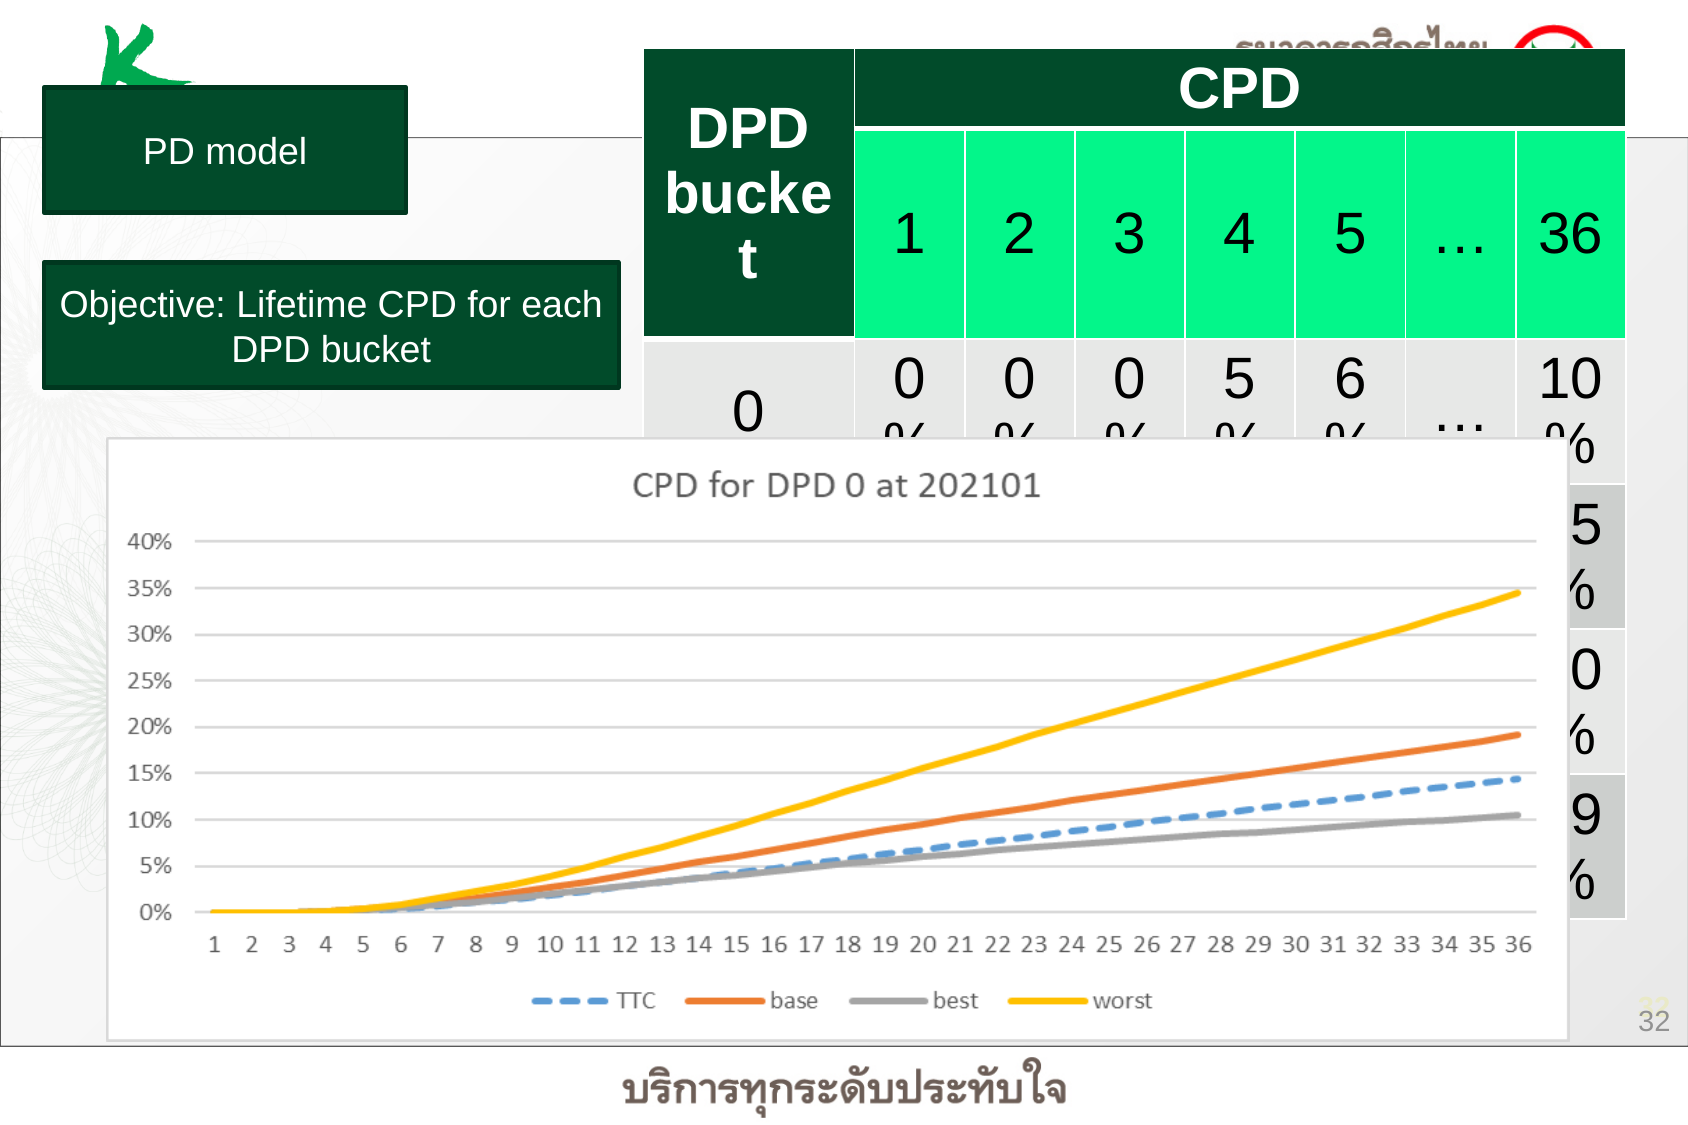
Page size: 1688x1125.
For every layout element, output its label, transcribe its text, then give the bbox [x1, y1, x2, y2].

table_cell 1 [855, 131, 964, 338]
table_cell 36 [1517, 131, 1625, 338]
picture [105, 437, 1570, 1042]
table_header CPD [855, 49, 1625, 126]
table_cell 6% [1296, 340, 1405, 435]
table_cell 25% [1575, 485, 1625, 628]
table_cell 0% [1076, 340, 1184, 435]
table_cell 5% [1186, 340, 1294, 435]
table_cell 10% [1517, 340, 1625, 483]
table_cell 70% [1575, 630, 1625, 773]
table_cell 0 [644, 342, 854, 435]
table_header DPD bucket [644, 49, 854, 336]
table_cell 2 [966, 131, 1074, 338]
table_cell 99% [1575, 775, 1625, 918]
picture [79, 23, 210, 85]
table_cell 0% [855, 340, 964, 435]
text_box PD model [42, 85, 408, 215]
table_cell 0% [966, 340, 1074, 435]
picture [1233, 23, 1601, 48]
table_cell … [1406, 340, 1515, 435]
table_cell 3 [1076, 131, 1184, 338]
table_cell 5 [1296, 131, 1405, 338]
table_cell 4 [1186, 131, 1294, 338]
table_cell … [1406, 131, 1515, 338]
picture [0, 1049, 1688, 1125]
text_box Objective: Lifetime CPD for each DPD bucket [42, 260, 621, 390]
